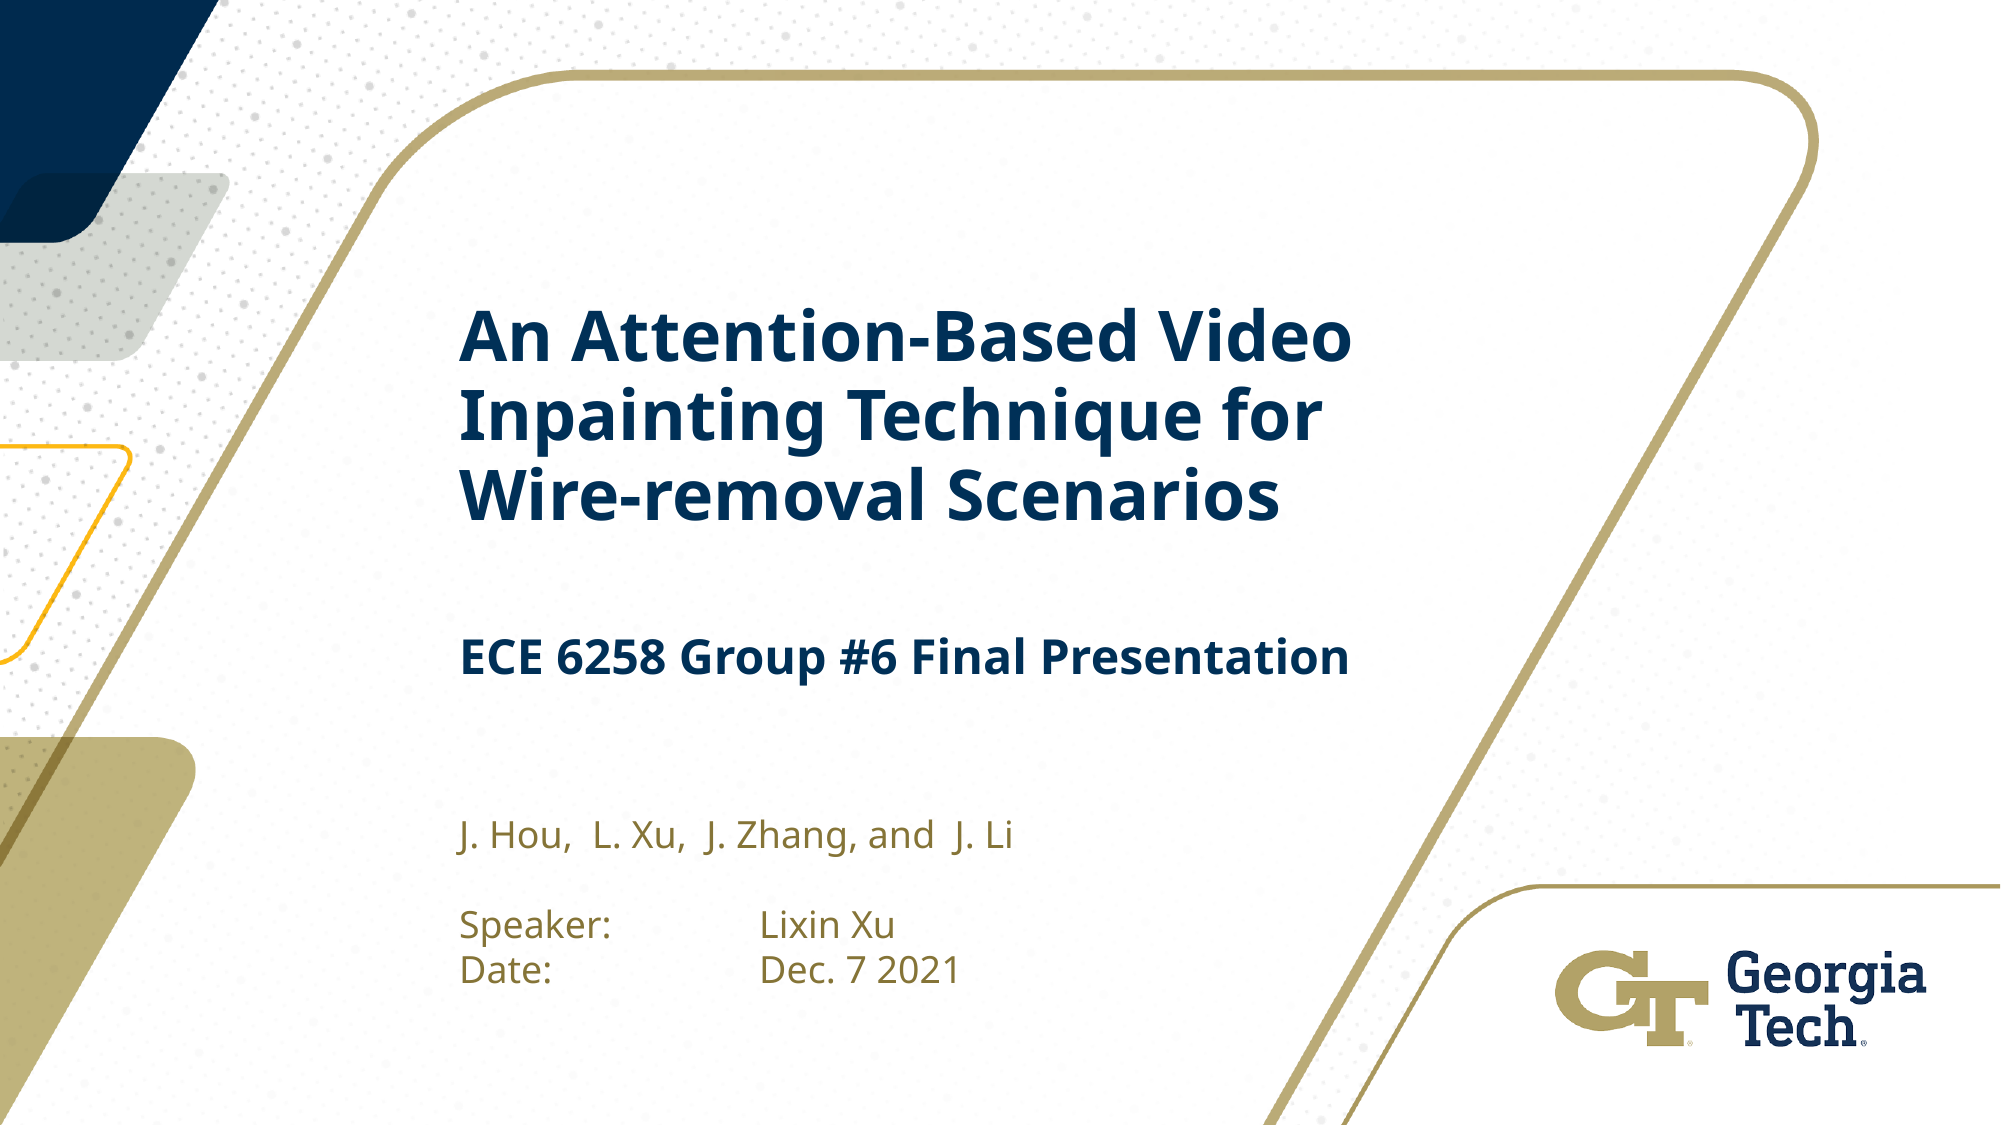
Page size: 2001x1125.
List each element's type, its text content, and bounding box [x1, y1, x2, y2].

subtitle J. Hou, L. Xu, J. Zhang, and J. Li Speaker: Lixin Xu Date: Dec. 7 2021 [444, 804, 1230, 1081]
title An Attention-Based Video Inpainting Technique for Wire-removal Scenarios [444, 200, 1462, 543]
text_box ECE 6258 Group #6 Final Presentation [444, 582, 1398, 692]
picture [0, 0, 2001, 1125]
